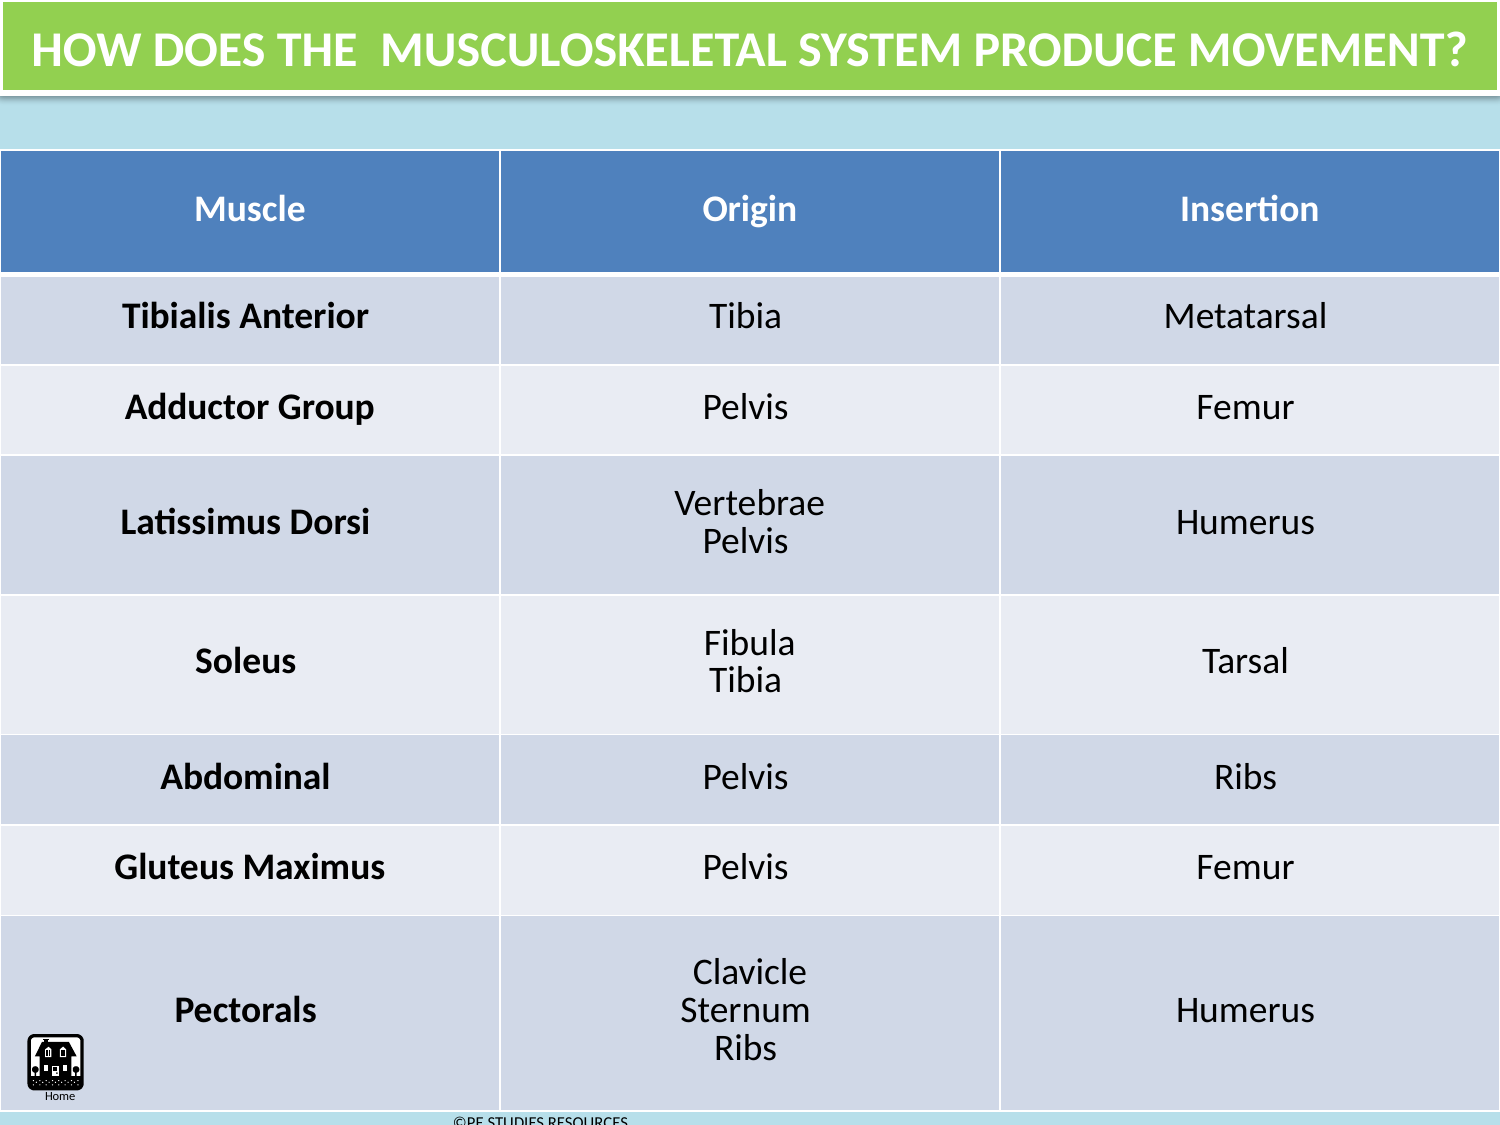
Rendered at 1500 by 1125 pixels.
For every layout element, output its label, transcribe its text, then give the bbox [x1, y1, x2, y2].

table_cell Ribs [1001, 735, 1499, 824]
table_header Origin [501, 151, 999, 272]
table_cell Pectorals [1, 916, 499, 1110]
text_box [8, 1033, 112, 1112]
table_cell Clavicle Sternum Ribs [501, 916, 999, 1110]
table_cell Adductor Group [1, 366, 499, 454]
table_cell Pelvis [501, 366, 999, 454]
table_cell Latissimus Dorsi [1, 456, 499, 594]
table_cell Pelvis [501, 735, 999, 824]
table_cell Tibialis Anterior [1, 277, 499, 364]
table_cell Pelvis [501, 826, 999, 915]
table_header Insertion [1001, 151, 1499, 272]
table_cell Femur [1001, 826, 1499, 915]
table_cell Humerus [1001, 916, 1499, 1110]
table_cell Femur [1001, 366, 1499, 454]
table_cell Abdominal [1, 735, 499, 824]
table_cell Humerus [1001, 456, 1499, 594]
table_cell Metatarsal [1001, 277, 1499, 364]
table_cell Soleus [1, 596, 499, 734]
footer ©PE STUDIES RESOURCES [303, 1091, 779, 1125]
table_cell Tibia [501, 277, 999, 364]
table_cell Tarsal [1001, 596, 1499, 734]
table_cell Vertebrae Pelvis [501, 456, 999, 594]
table_cell Gluteus Maximus [1, 826, 499, 915]
text_box HOW DOES THE MUSCULOSKELETAL SYSTEM PRODUCE MOVEMENT? [0, 0, 1500, 96]
table_header Muscle [1, 151, 499, 272]
table_cell Fibula Tibia [501, 596, 999, 734]
